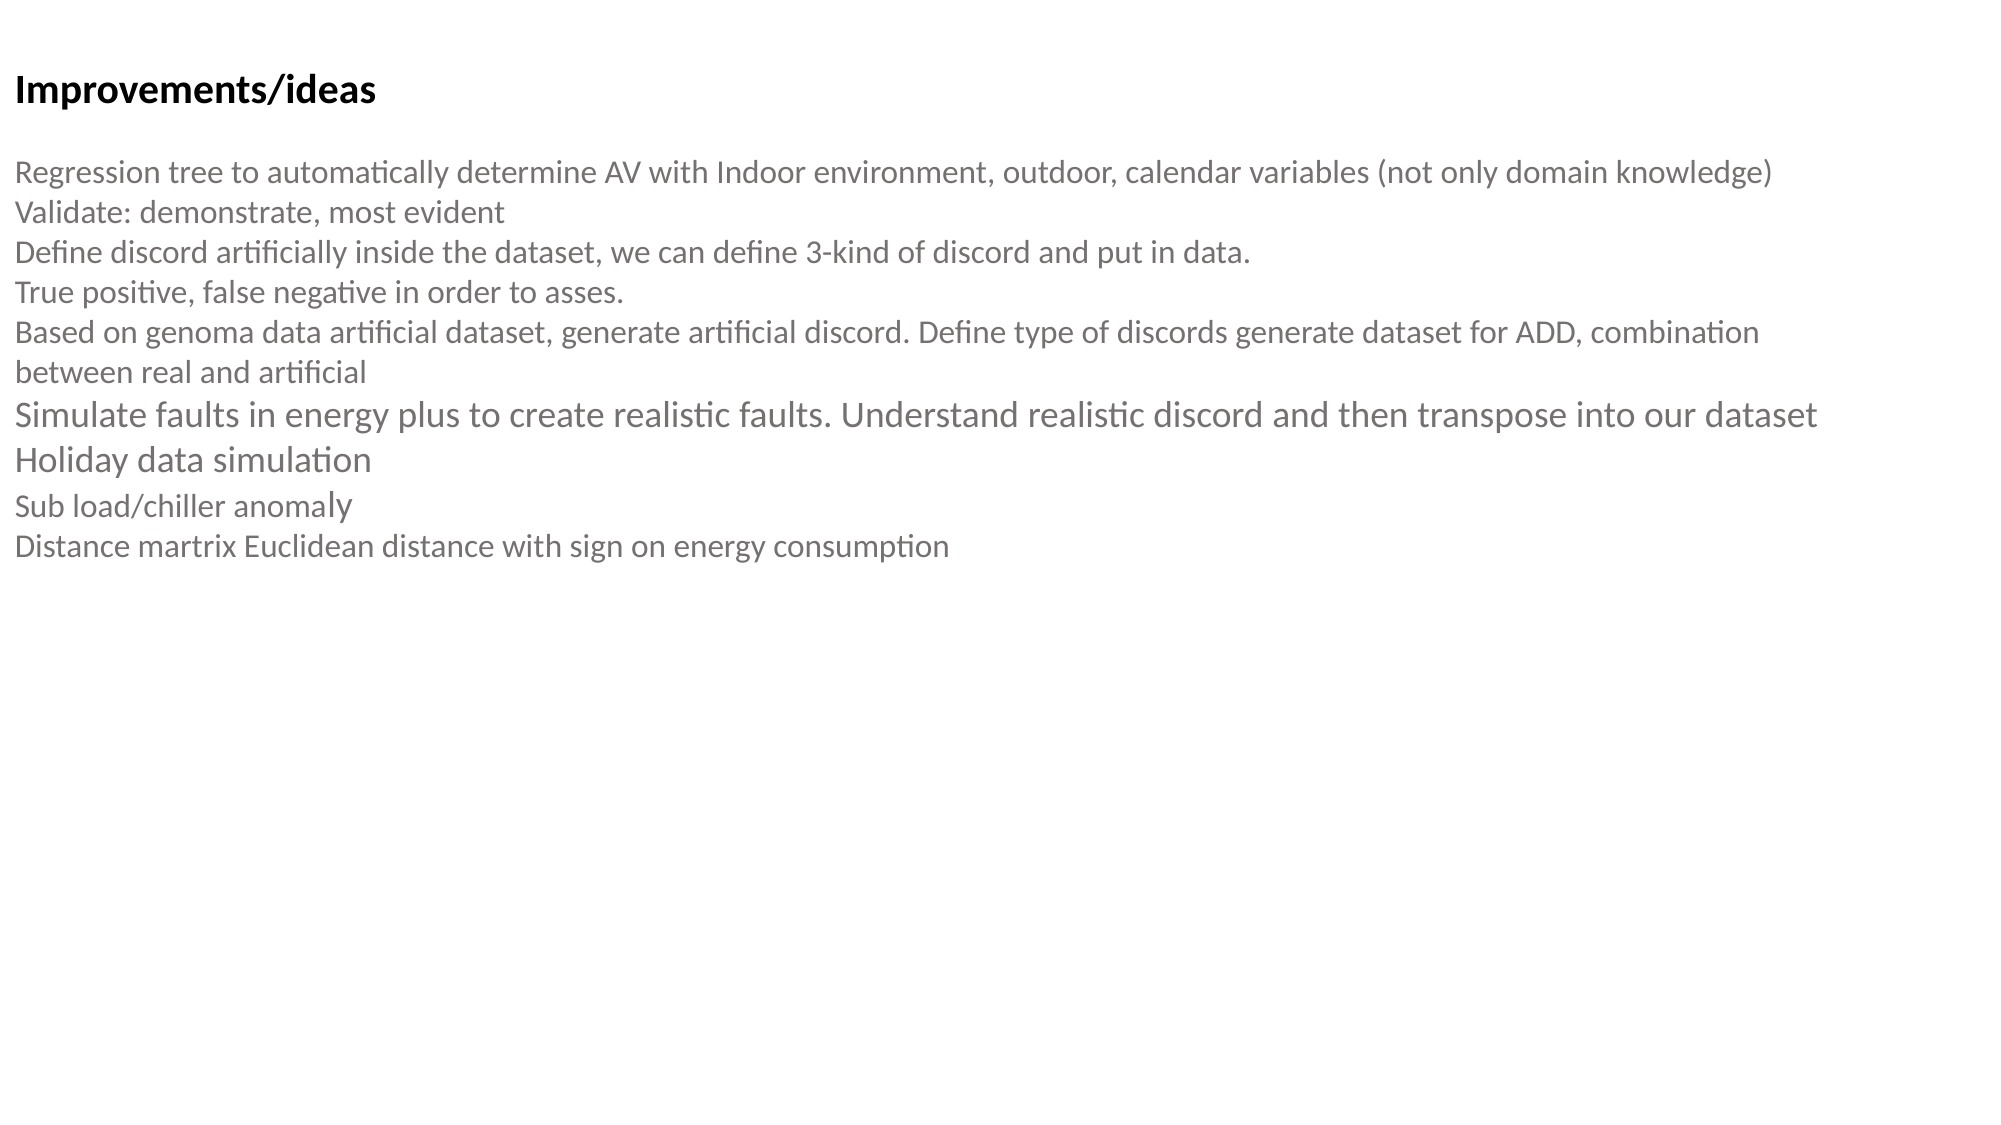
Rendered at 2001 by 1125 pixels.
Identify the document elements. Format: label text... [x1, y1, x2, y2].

title Improvements/ideas [0, 60, 1873, 123]
list Regression tree to automatically determine AV with Indoor environment, outdoor, calendar variables (not only domain knowledge) Validate: demonstrate, most evident Define discord artificially inside the dataset, we can define 3-kind of discord and put in data. True positive, false negative in order to asses. Based on genoma data artificial dataset, generate artificial discord. Define type of discords generate dataset for ADD, combination between real and artificial Simulate faults in energy plus to create realistic faults. Understand realistic discord and then transpose into our dataset Holiday data simulation Sub load/chiller anomaly Distance martrix Euclidean distance with sign on energy consumption [0, 142, 1873, 796]
